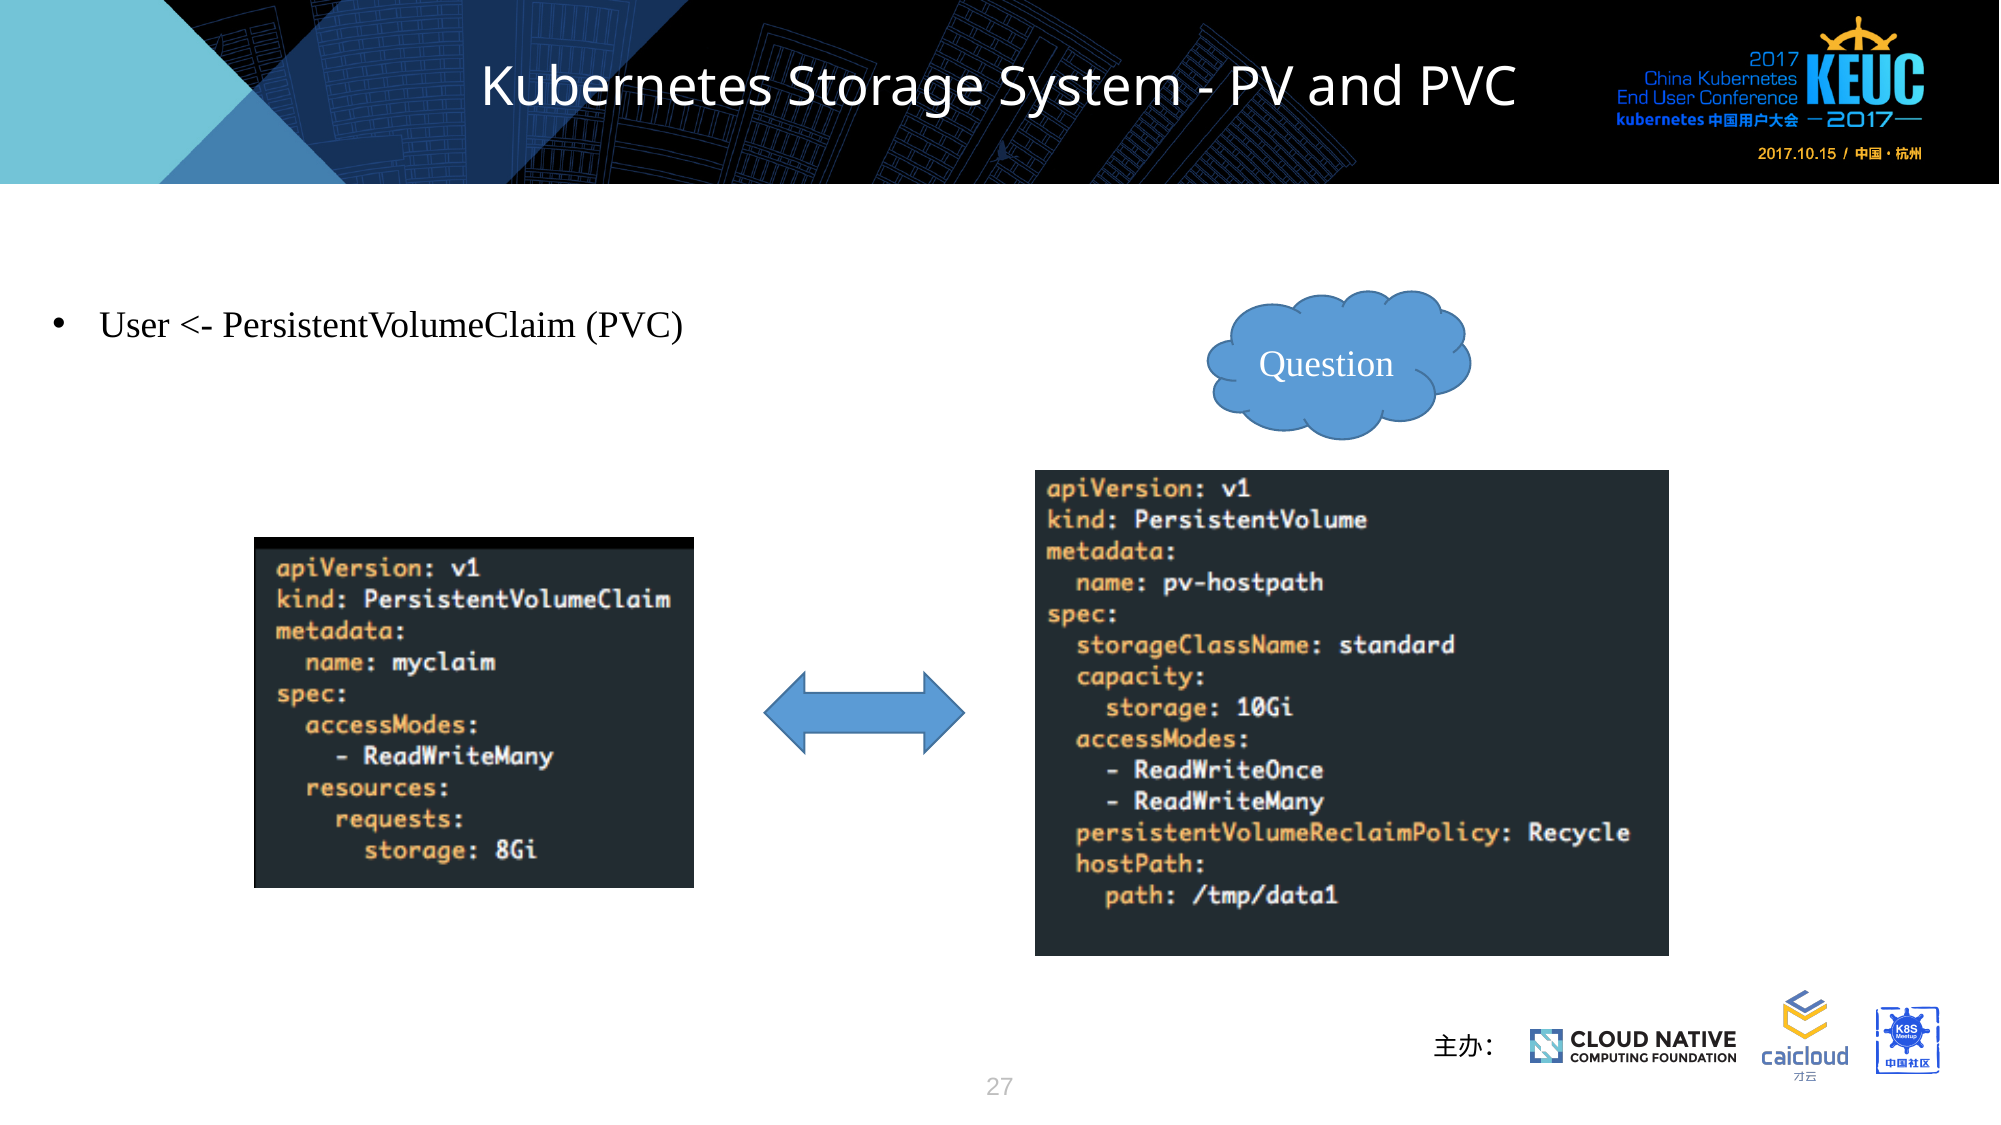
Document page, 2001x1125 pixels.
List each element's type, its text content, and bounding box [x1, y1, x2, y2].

picture [1876, 1006, 1940, 1070]
title Kubernetes Storage System - PV and PVC [0, 51, 2000, 145]
text_box Question [1206, 290, 1472, 441]
picture [0, 0, 1999, 51]
picture [254, 537, 694, 888]
picture [1034, 470, 1669, 956]
text_box User <- PersistentVolumeClaim (PVC) [37, 270, 1962, 353]
slide_number 27 [0, 1070, 2000, 1101]
picture [0, 145, 1999, 184]
picture [1530, 1029, 1736, 1063]
text_box [763, 670, 966, 756]
picture [1762, 990, 1848, 1070]
